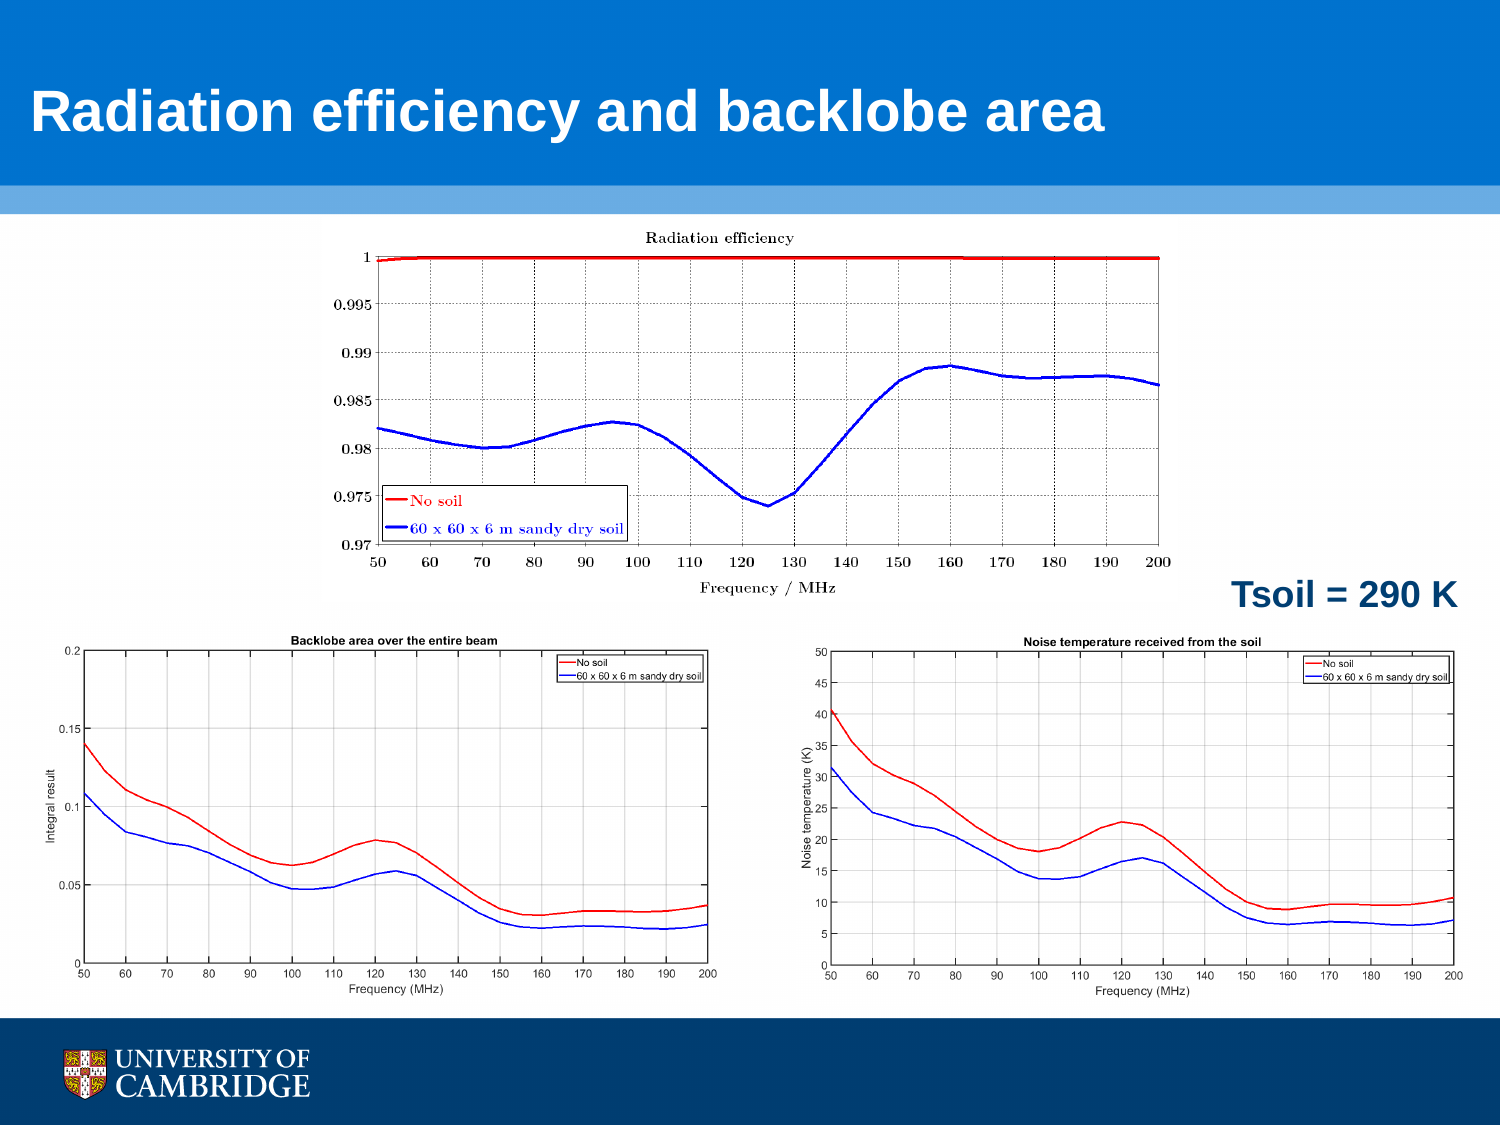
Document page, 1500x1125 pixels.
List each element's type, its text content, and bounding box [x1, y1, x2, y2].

title Radiation efficiency and backlobe area [30, 72, 1404, 143]
picture [0, 0, 1500, 1125]
text_box Tsoil = 290 K [1216, 562, 1474, 623]
